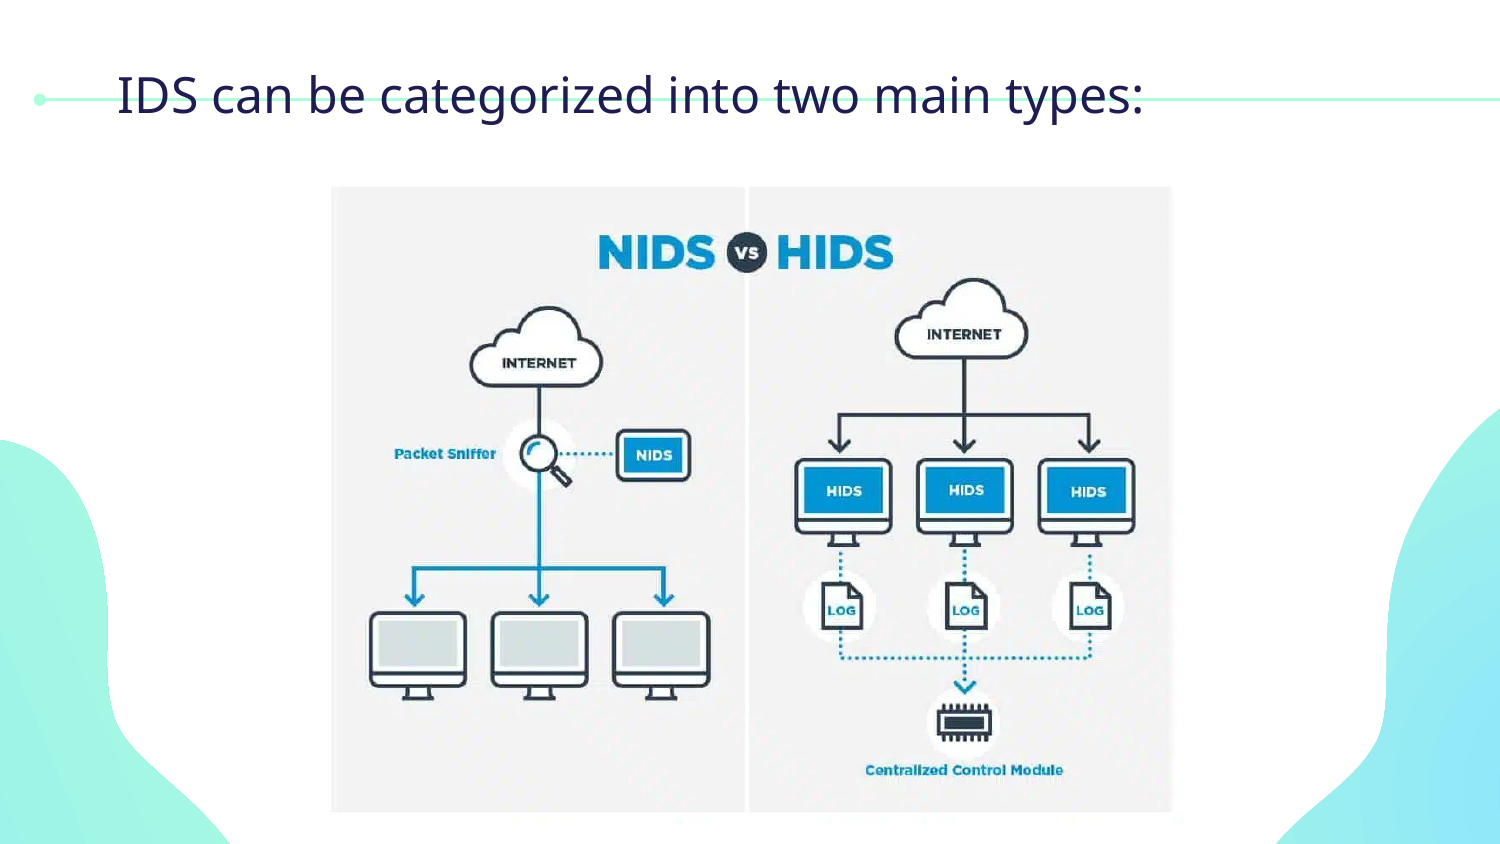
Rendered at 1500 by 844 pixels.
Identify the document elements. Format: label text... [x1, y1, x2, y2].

picture [316, 174, 1184, 825]
text_box [1276, 408, 1500, 844]
title IDS can be categorized into two main types: [102, 48, 1308, 138]
text_box [0, 440, 230, 844]
